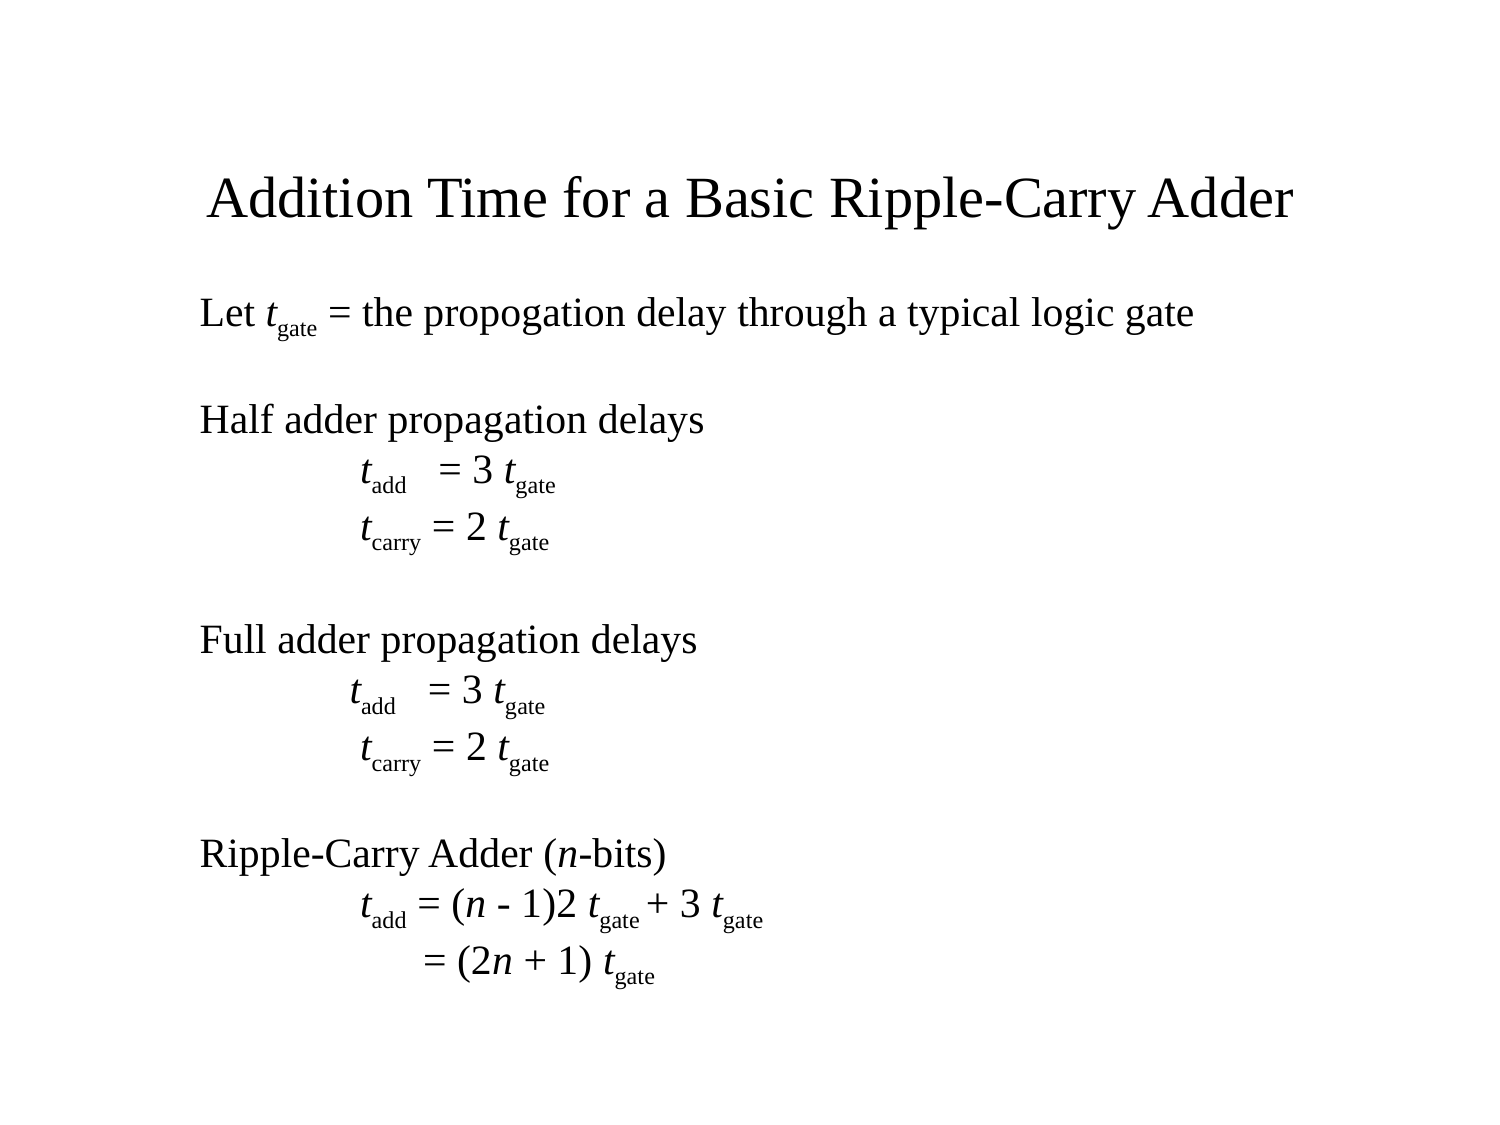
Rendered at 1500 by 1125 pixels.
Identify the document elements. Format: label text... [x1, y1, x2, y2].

title Addition Time for a Basic Ripple-Carry Adder [112, 99, 1388, 288]
text_box Let tgate = the propogation delay through a typical logic gate Half adder propagation delays tadd = 3 tgate tcarry = 2 tgate Full adder propagation delays tadd = 3 tgate tcarry = 2 tgate Ripple-Carry Adder (n-bits) tadd = (n - 1)2 tgate + 3 tgate = (2n + 1) tgate [184, 277, 1210, 998]
